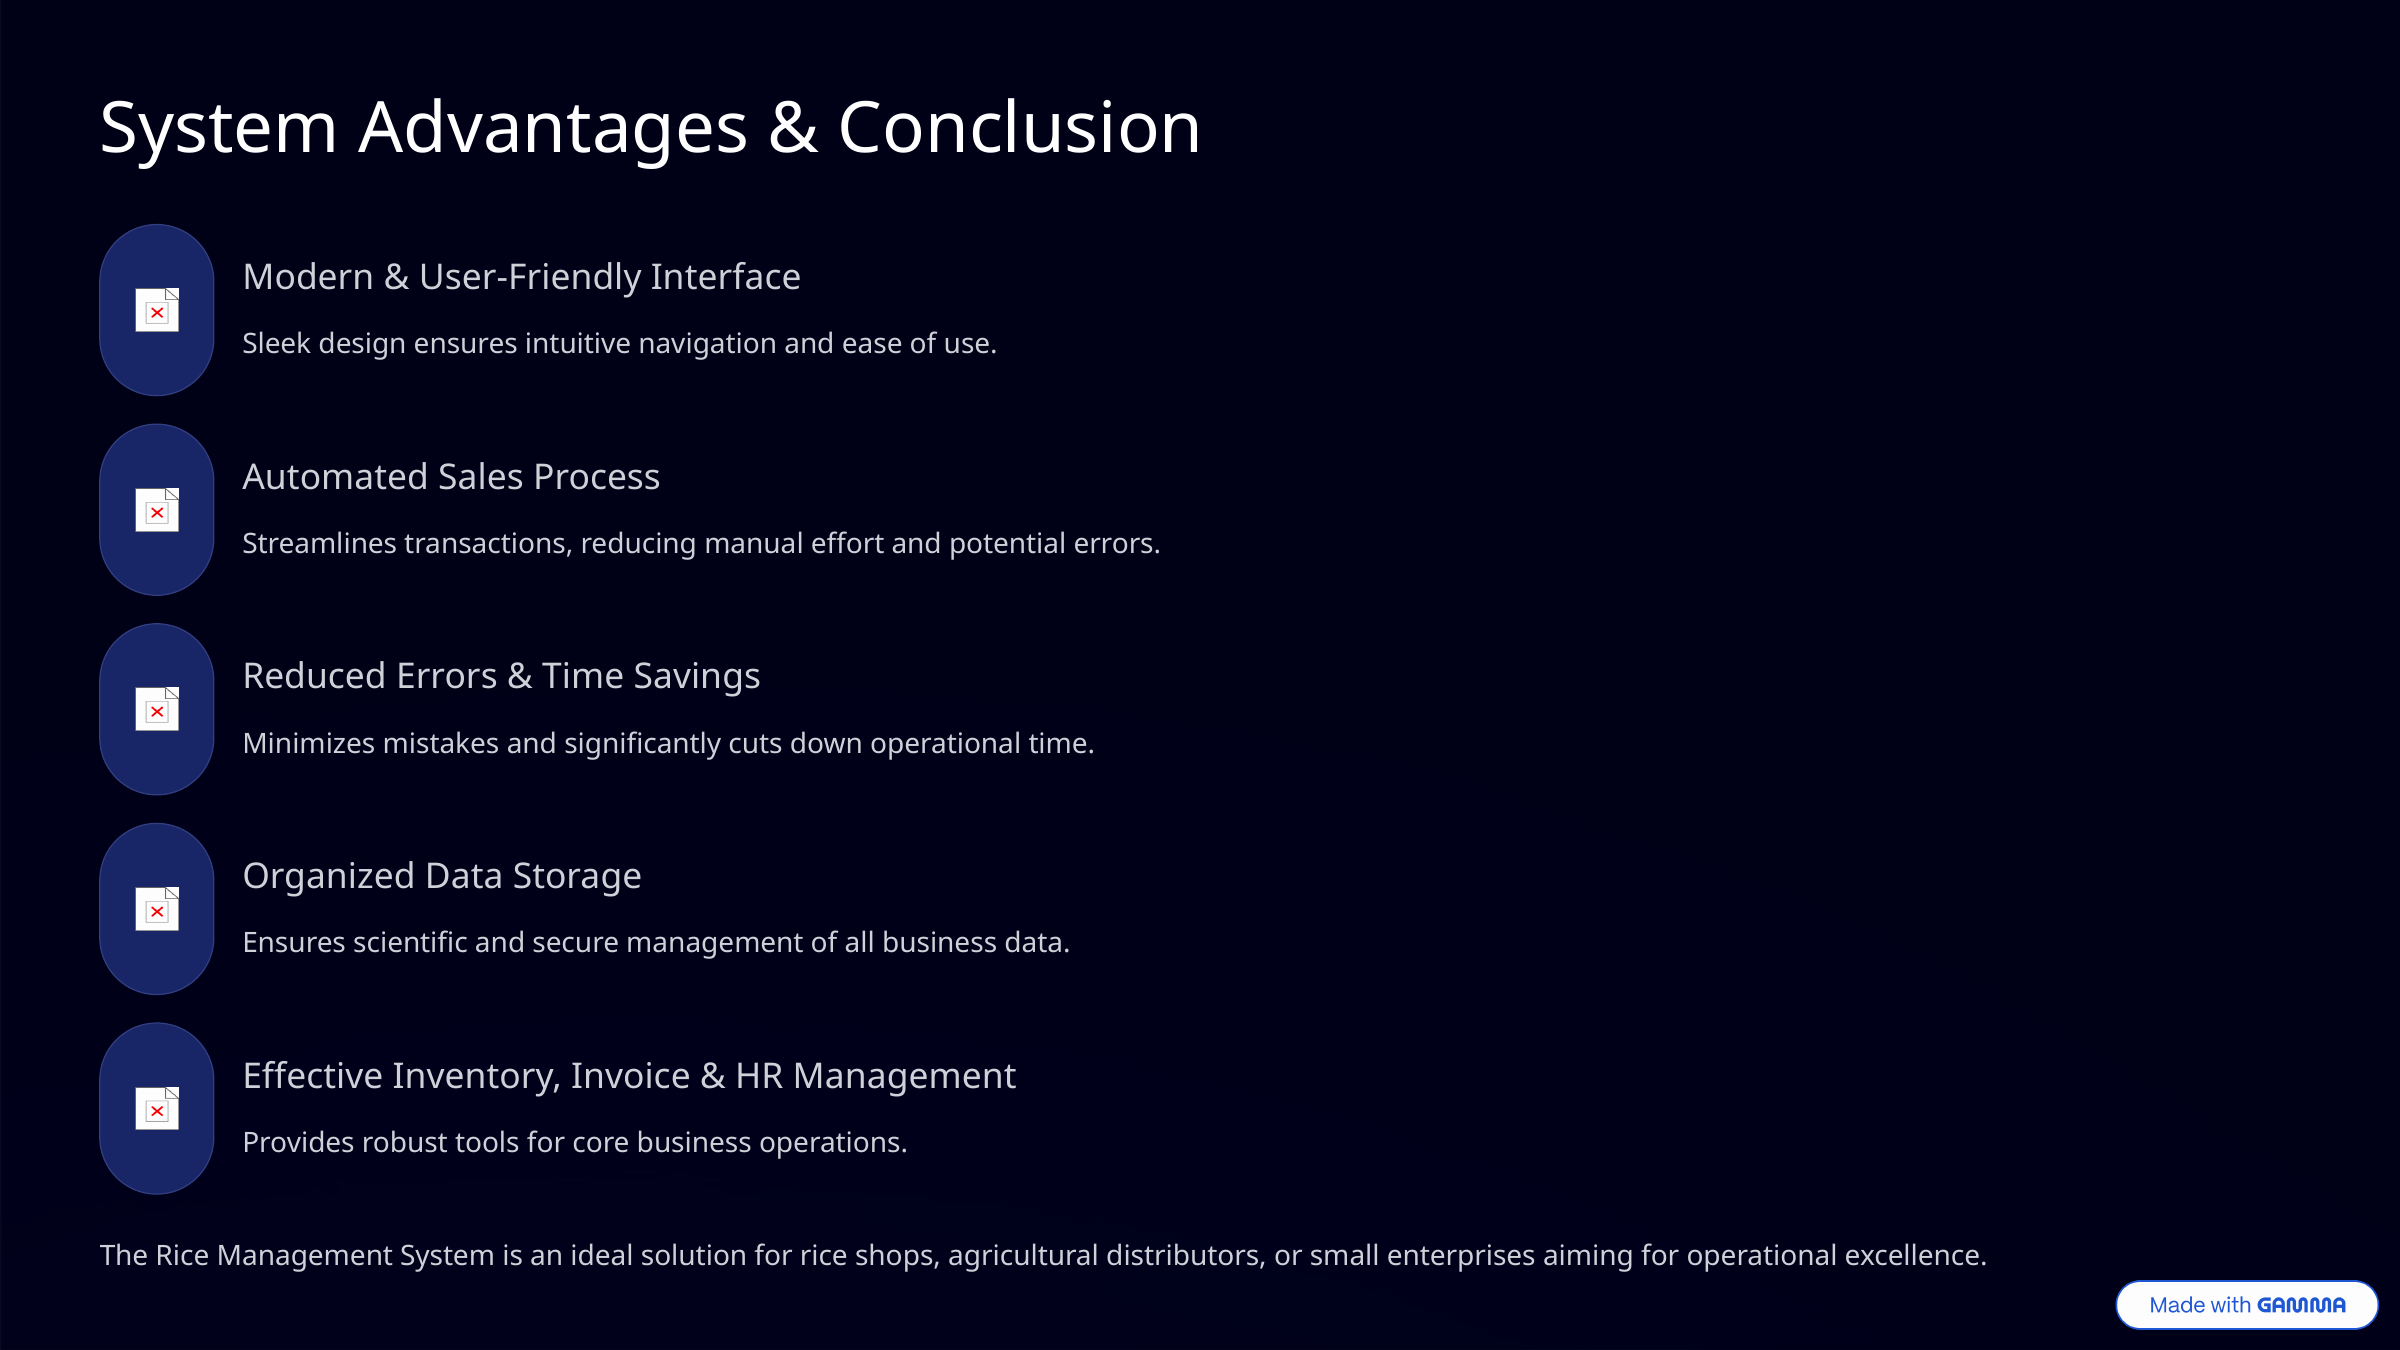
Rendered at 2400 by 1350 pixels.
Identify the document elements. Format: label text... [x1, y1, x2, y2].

text_box Automated Sales Process [242, 452, 653, 498]
text_box Reduced Errors & Time Savings [242, 652, 742, 697]
text_box System Advantages & Conclusion [99, 78, 1172, 168]
picture [135, 887, 179, 931]
text_box Provides robust tools for core business operations. [242, 1113, 2301, 1159]
picture [135, 1087, 179, 1130]
text_box The Rice Management System is an ideal solution for rice shops, agricultural distributors, or small enterprises aiming for operational excellence. [99, 1226, 2301, 1272]
text_box Ensures scientific and secure management of all business data. [242, 913, 2301, 960]
picture [2106, 1271, 2389, 1339]
picture [135, 687, 179, 731]
text_box [99, 823, 214, 995]
text_box Effective Inventory, Invoice & HR Management [242, 1051, 976, 1097]
picture [135, 488, 179, 532]
text_box Minimizes mistakes and significantly cuts down operational time. [242, 713, 2301, 760]
text_box Modern & User-Friendly Interface [242, 253, 770, 298]
text_box [99, 424, 214, 596]
text_box Organized Data Storage [242, 851, 620, 897]
picture [135, 288, 179, 332]
text_box Sleek design ensures intuitive navigation and ease of use. [242, 314, 2301, 361]
text_box Streamlines transactions, reducing manual effort and potential errors. [242, 514, 2301, 560]
text_box [99, 224, 214, 396]
text_box [99, 1023, 214, 1195]
text_box [99, 623, 214, 795]
